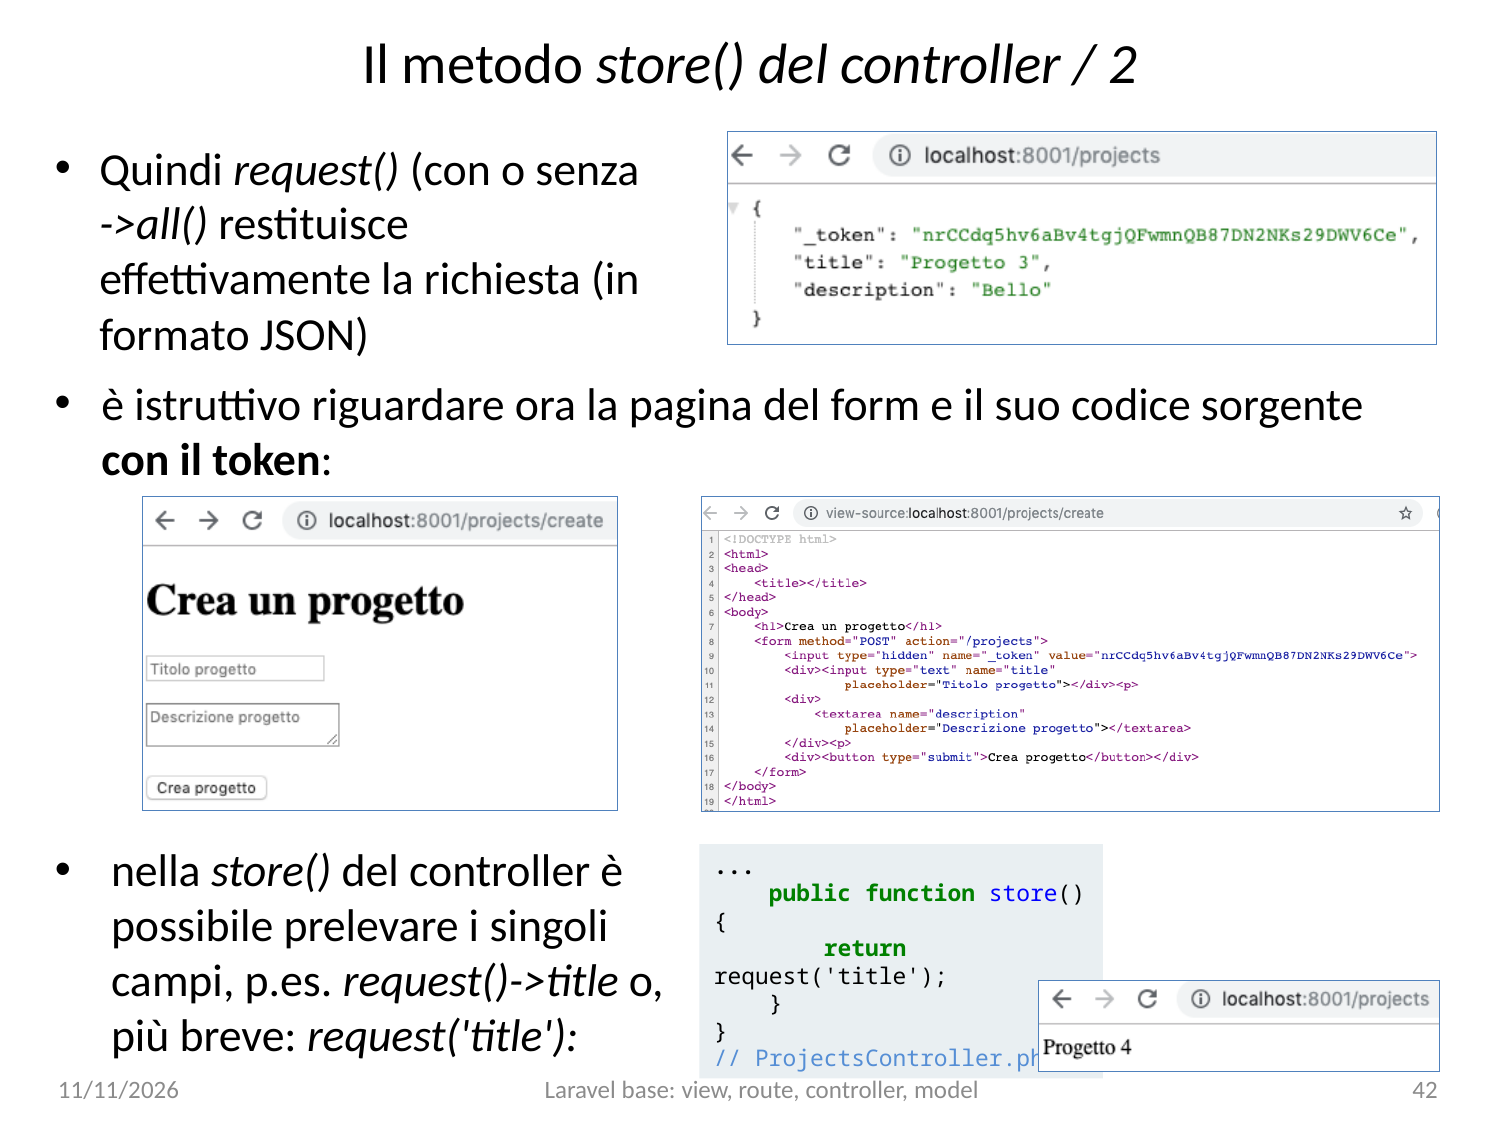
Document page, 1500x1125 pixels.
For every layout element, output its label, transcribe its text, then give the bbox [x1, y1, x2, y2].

picture [1037, 980, 1440, 1072]
picture [141, 495, 618, 811]
slide_number 42 [1103, 1058, 1453, 1119]
text_box è istruttivo riguardare ora la pagina del form e il suo codice sorgente con il token: [39, 366, 1437, 492]
text_box ... public function store() { return request('title'); } } // ProjectsController.php [699, 844, 1103, 1079]
text_box nella store() del controller è possibile prelevare i singoli campi, p.es. request()->title o, più breve: request('title'): [39, 833, 702, 1083]
picture [727, 131, 1437, 345]
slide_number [42, 1083, 393, 1119]
picture [700, 495, 1440, 812]
footer Laravel base: view, route, controller, model [524, 1079, 1000, 1119]
list Quindi request() (con o senza ->all() restituisce effettivamente la richiesta (in formato JSON) [39, 131, 700, 366]
title Il metodo store() del controller / 2 [75, 19, 1425, 103]
